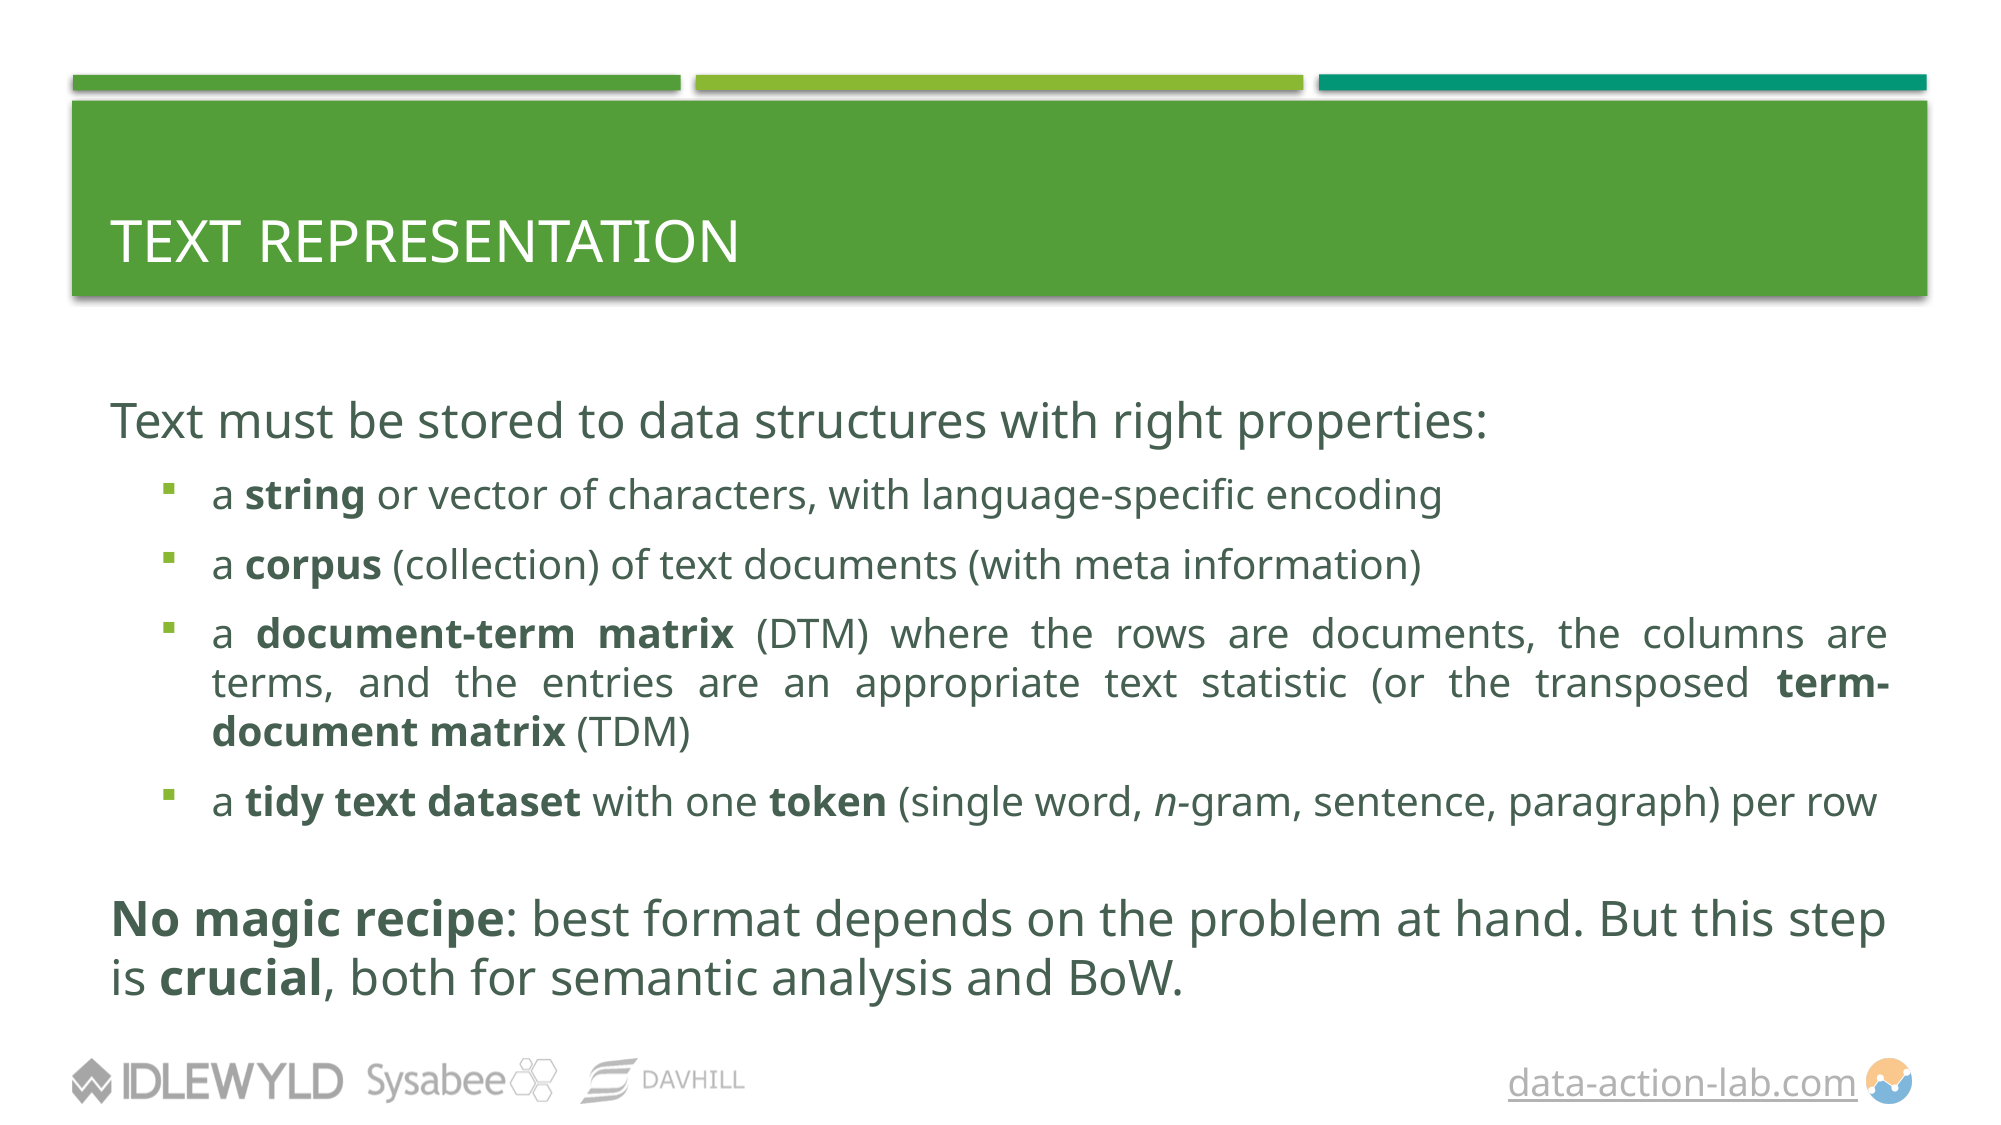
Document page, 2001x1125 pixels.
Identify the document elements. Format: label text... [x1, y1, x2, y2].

list Text must be stored to data structures with right properties: a string or vector of characters, with language-specific encoding a corpus (collection) of text documents (with meta information) a document-term matrix (DTM) where the rows are documents, the columns are terms, and the entries are an appropriate text statistic (or the transposed term-document matrix (TDM) a tidy text dataset with one token (single word, n-gram, sentence, paragraph) per row No magic recipe: best format depends on the problem at hand. But this step is crucial, both for semantic analysis and BoW. [95, 357, 1905, 1037]
title Text Representation [95, 115, 1905, 282]
picture [72, 1058, 745, 1104]
